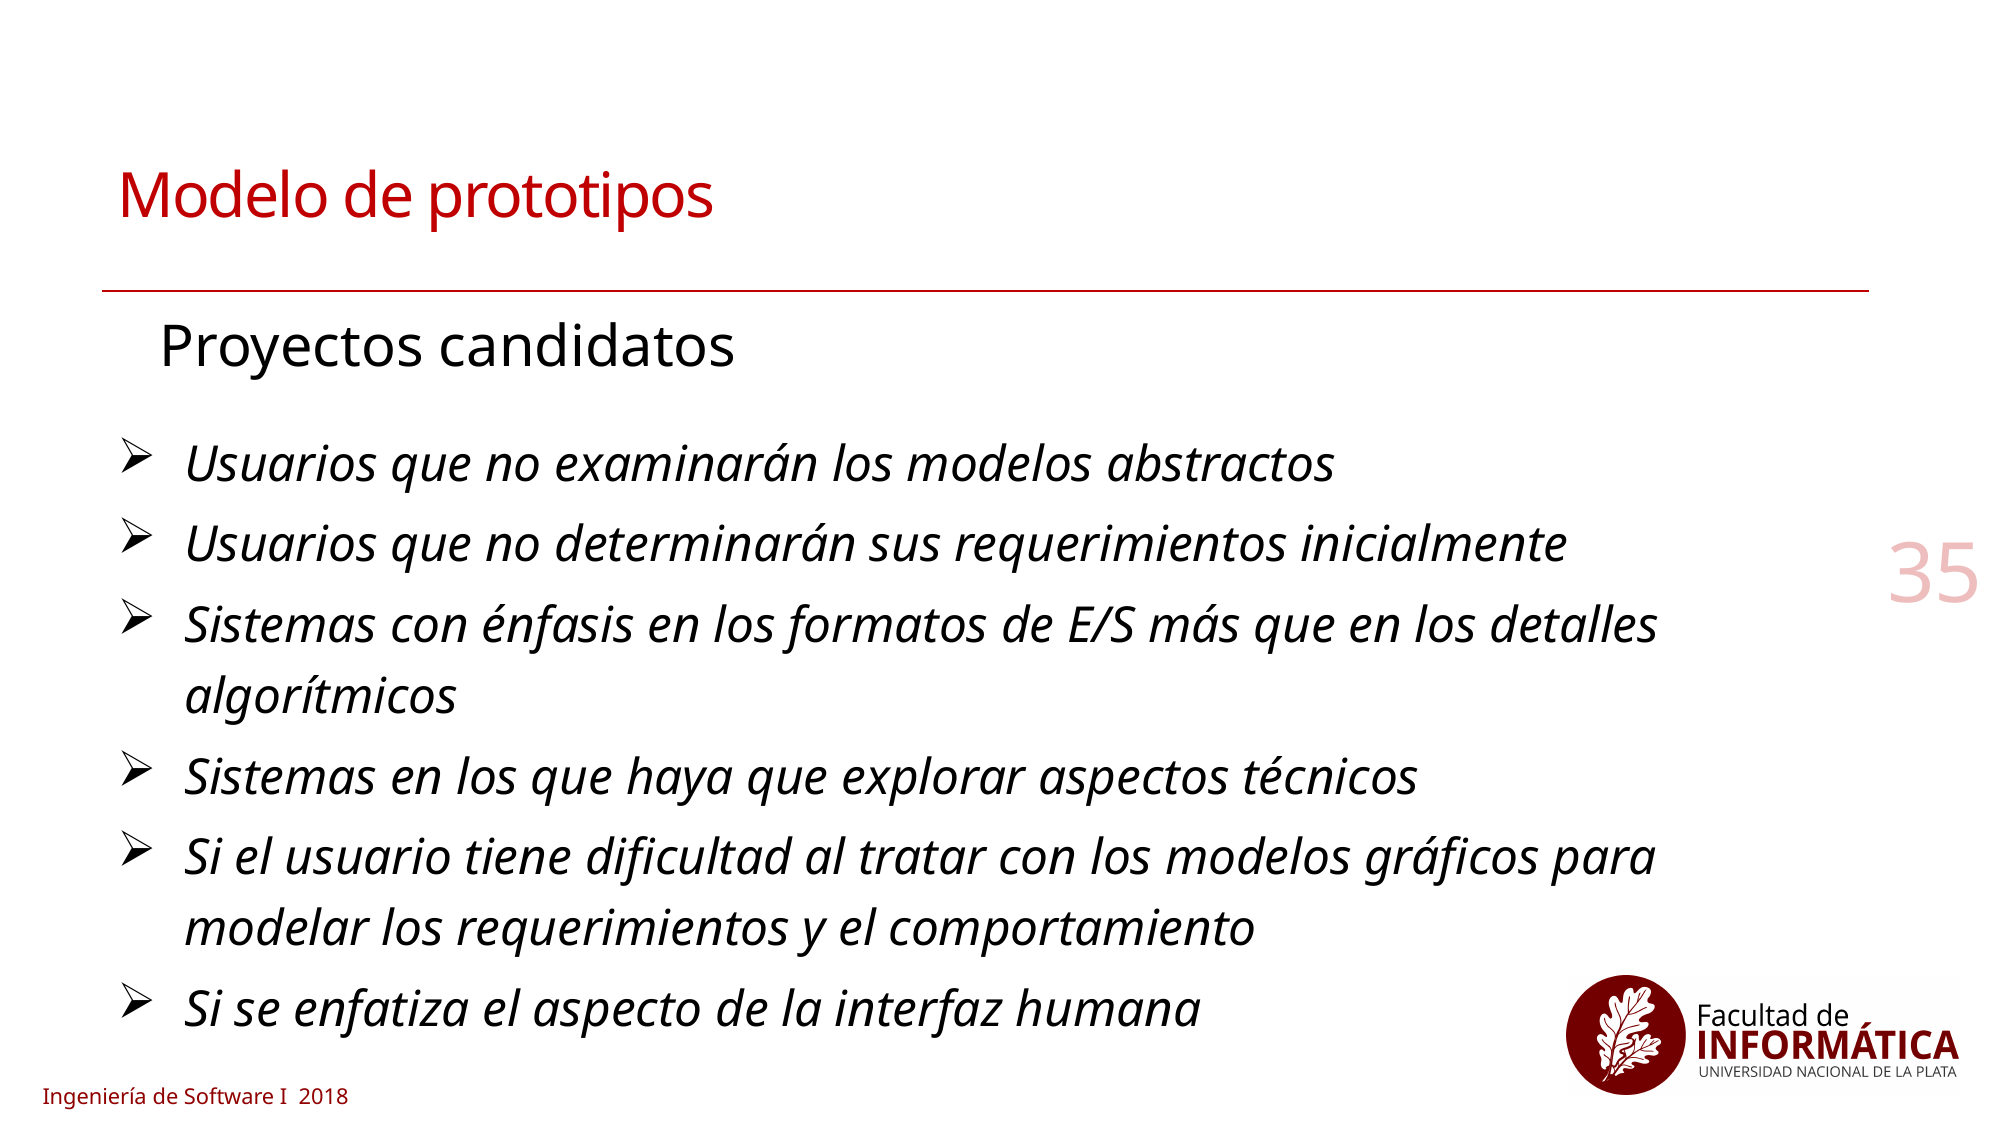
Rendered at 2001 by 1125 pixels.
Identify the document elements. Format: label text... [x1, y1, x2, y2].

title Modelo de prototipos [102, 105, 1870, 291]
list Proyectos candidatos Usuarios que no examinarán los modelos abstractos Usuarios que no determinarán sus requerimientos inicialmente Sistemas con énfasis en los formatos de E/S más que en los detalles algorítmicos Sistemas en los que haya que explorar aspectos técnicos Si el usuario tiene dificultad al tratar con los modelos gráficos para modelar los requerimientos y el comportamiento Si se enfatiza el aspecto de la interfaz humana [102, 312, 1709, 1047]
slide_number 35 [1709, 467, 1998, 640]
footer Ingeniería de Software I 2018 [27, 1075, 382, 1111]
picture [1566, 975, 1959, 1095]
